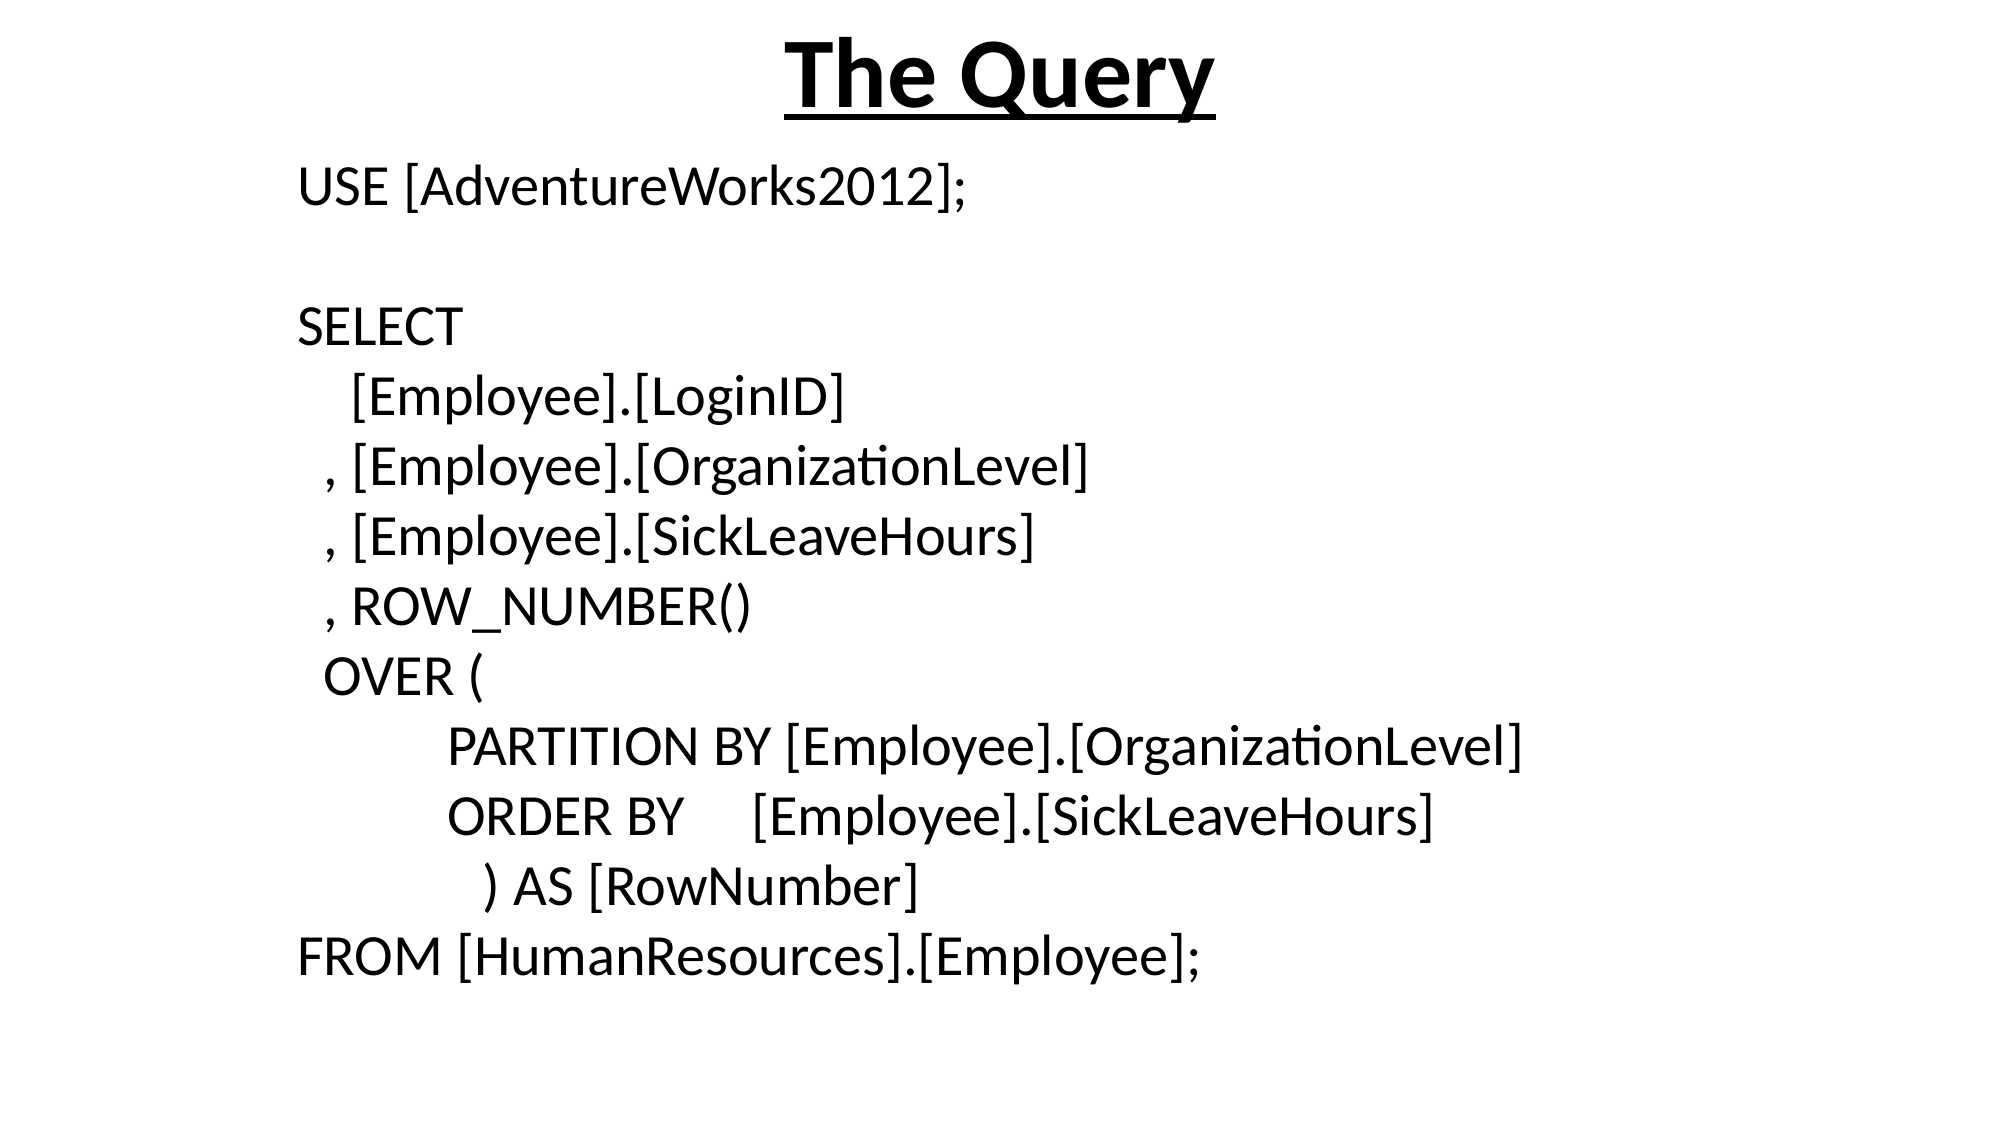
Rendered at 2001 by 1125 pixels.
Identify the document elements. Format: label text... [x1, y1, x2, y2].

text_box USE [AdventureWorks2012]; SELECT [Employee].[LoginID] , [Employee].[OrganizationLevel] , [Employee].[SickLeaveHours] , ROW_NUMBER() OVER ( PARTITION BY [Employee].[OrganizationLevel] ORDER BY [Employee].[SickLeaveHours] ) AS [RowNumber] FROM [HumanResources].[Employee]; [282, 140, 1718, 995]
text_box The Query [0, 0, 2000, 135]
